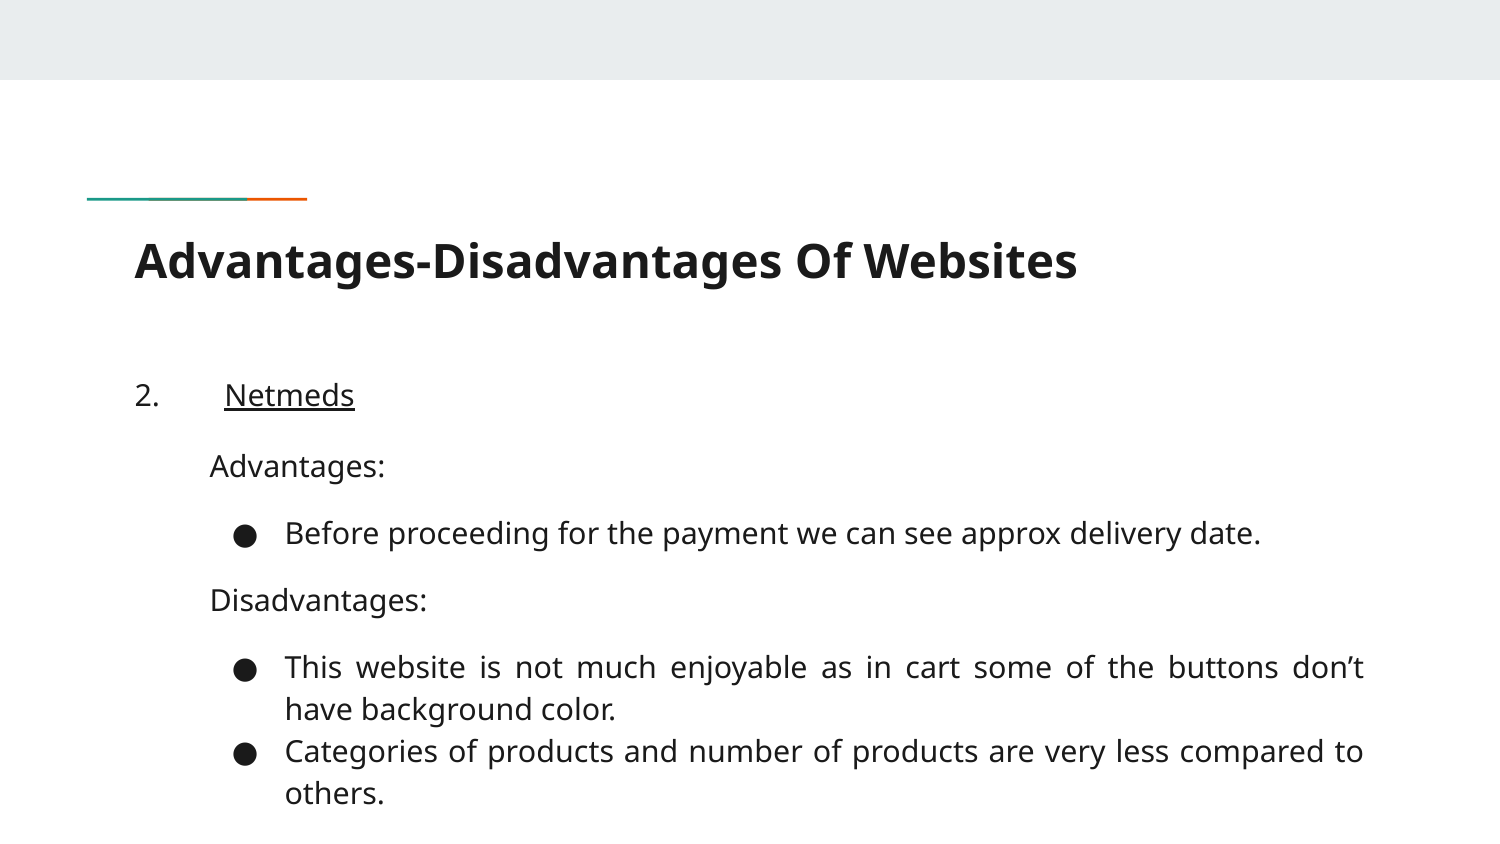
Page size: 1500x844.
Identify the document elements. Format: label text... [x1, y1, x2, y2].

title Advantages-Disadvantages Of Websites [119, 216, 1381, 305]
list 2. Netmeds Advantages: Before proceeding for the payment we can see approx delivery date. Disadvantages: This website is not much enjoyable as in cart some of the buttons don’t have background color. Categories of products and number of products are very less compared to others. [119, 354, 1381, 818]
